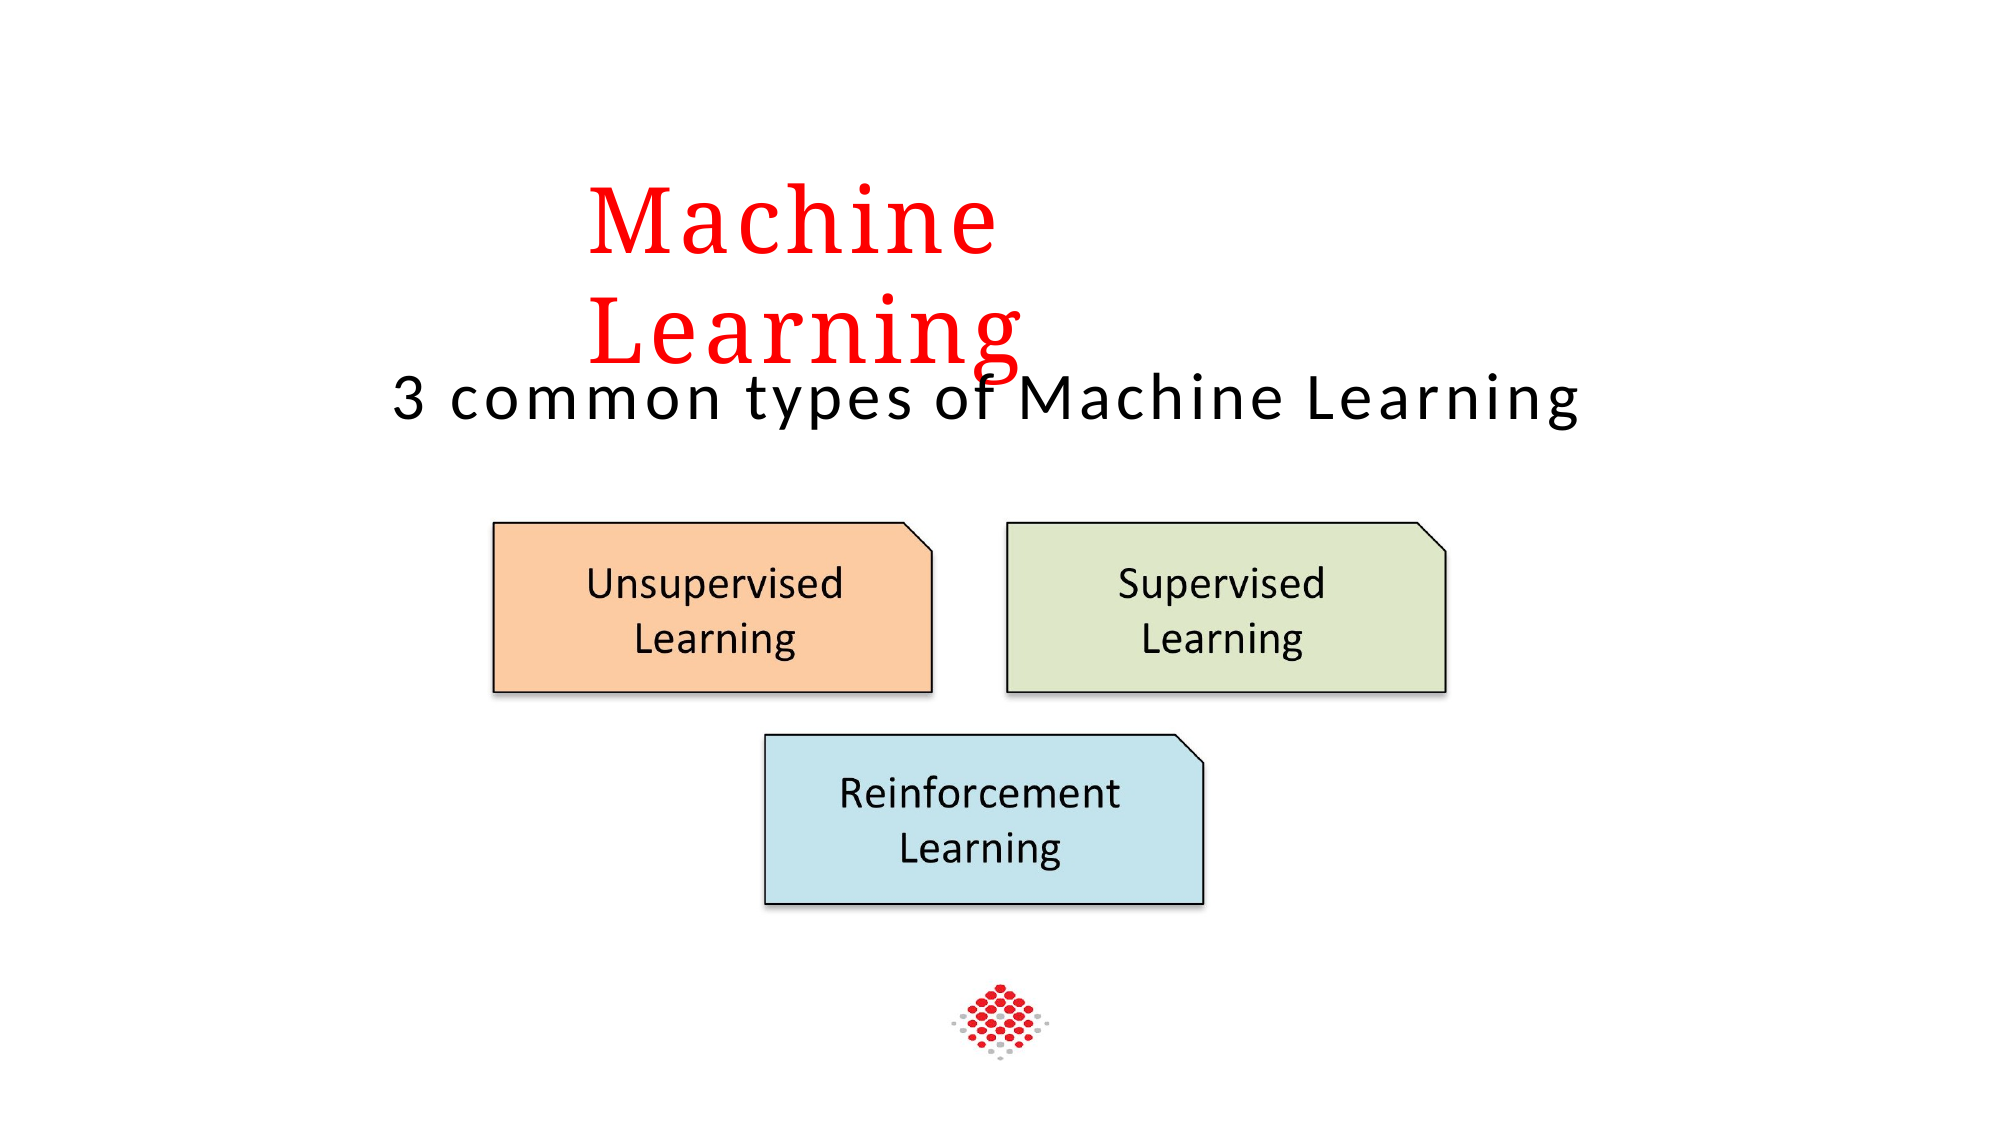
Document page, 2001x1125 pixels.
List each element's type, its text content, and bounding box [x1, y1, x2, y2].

text_box [947, 978, 1050, 1061]
text_box [487, 517, 1452, 917]
title Machine Learning [585, 159, 1415, 350]
text_box 3 common types of Machine Learning [389, 350, 1593, 433]
